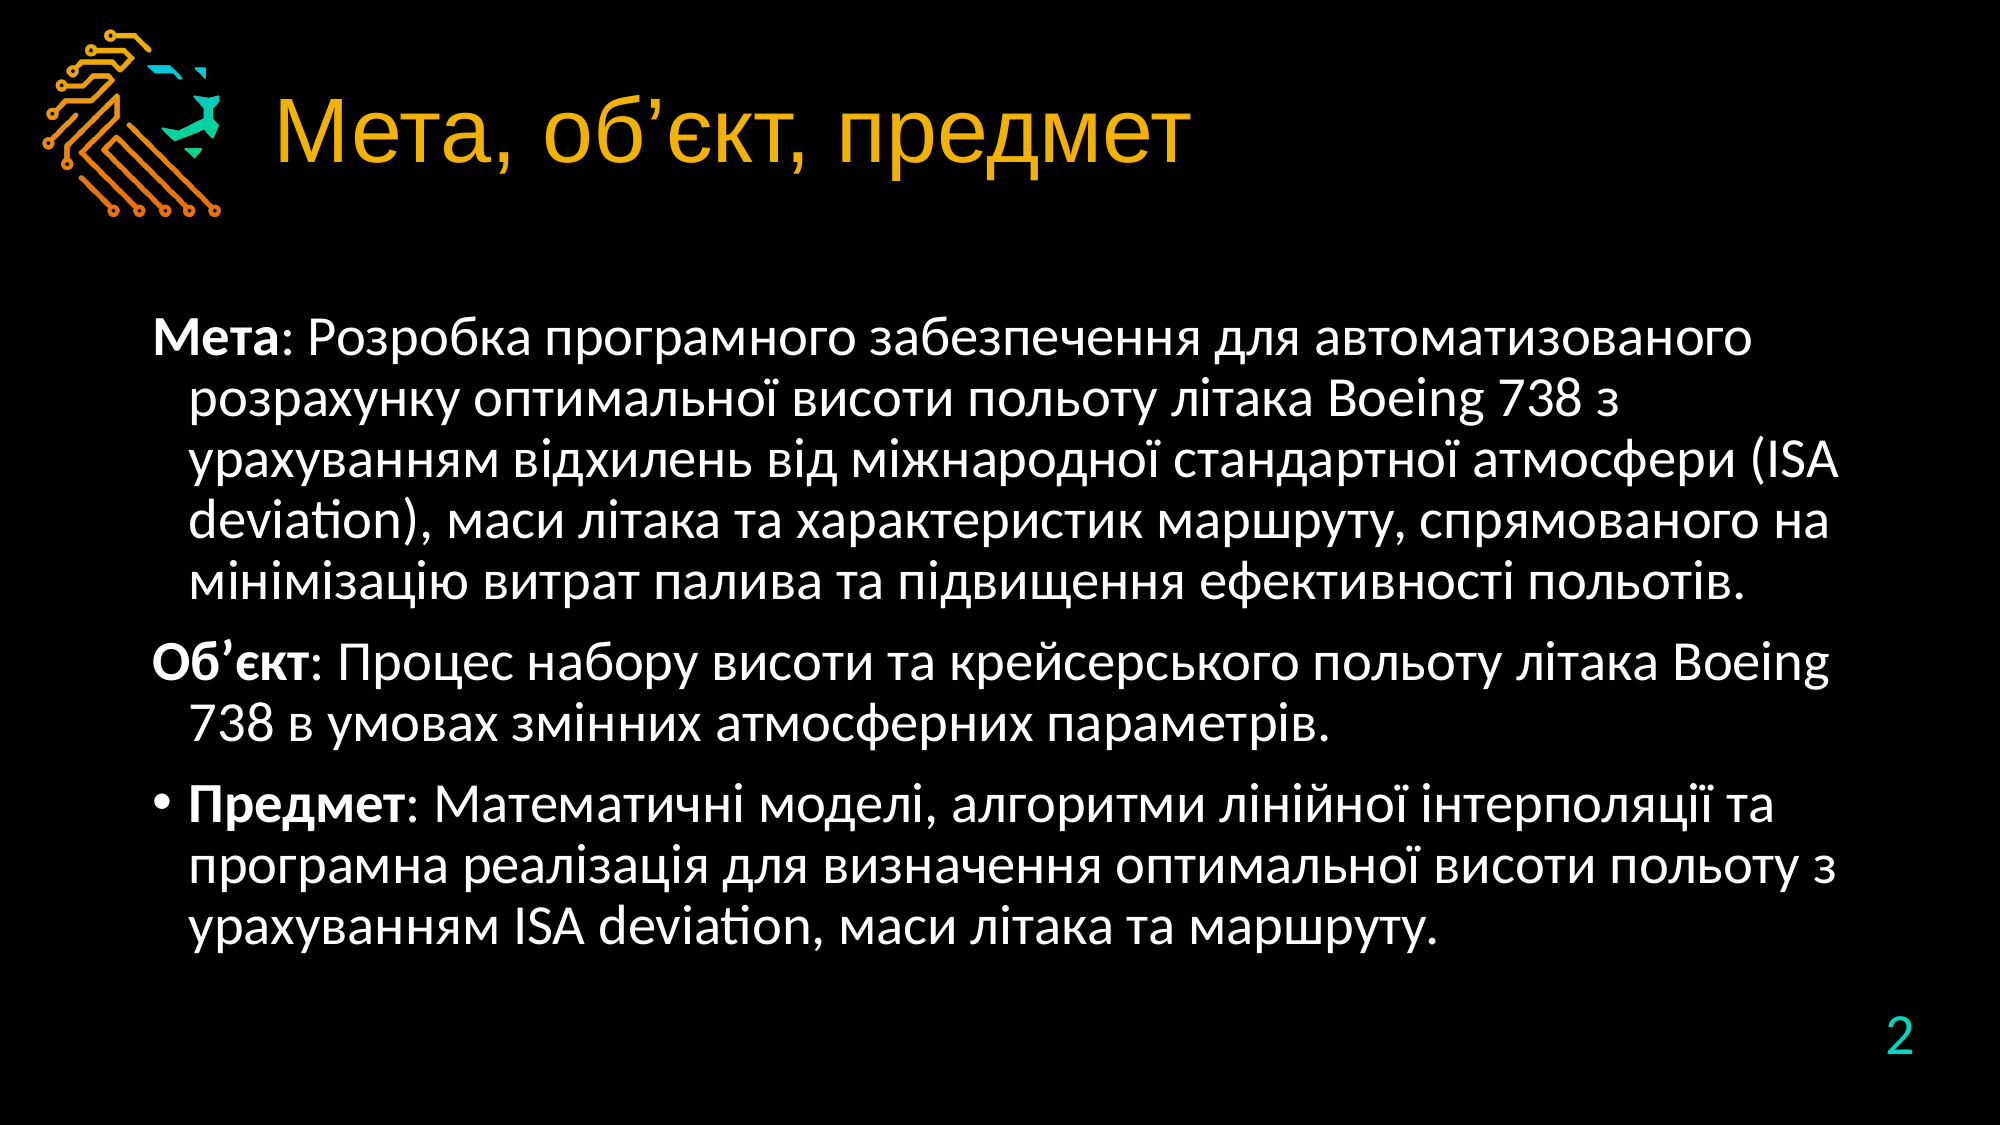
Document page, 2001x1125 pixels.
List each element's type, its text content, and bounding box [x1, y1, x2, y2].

title Мета, об’єкт, предмет [258, 24, 1680, 242]
picture [15, 7, 238, 242]
text_box 2 [1479, 1000, 1930, 1061]
list Мета: Розробка програмного забезпечення для автоматизованого розрахунку оптимальної висоти польоту літака Boeing 738 з урахуванням відхилень від міжнародної стандартної атмосфери (ISA deviation), маси літака та характеристик маршруту, спрямованого на мінімізацію витрат палива та підвищення ефективності польотів. Об’єкт: Процес набору висоти та крейсерського польоту літака Boeing 738 в умовах змінних атмосферних параметрів. Предмет: Математичні моделі, алгоритми лінійної інтерполяції та програмна реалізація для визначення оптимальної висоти польоту з урахуванням ISA deviation, маси літака та маршруту. [137, 299, 1863, 1014]
